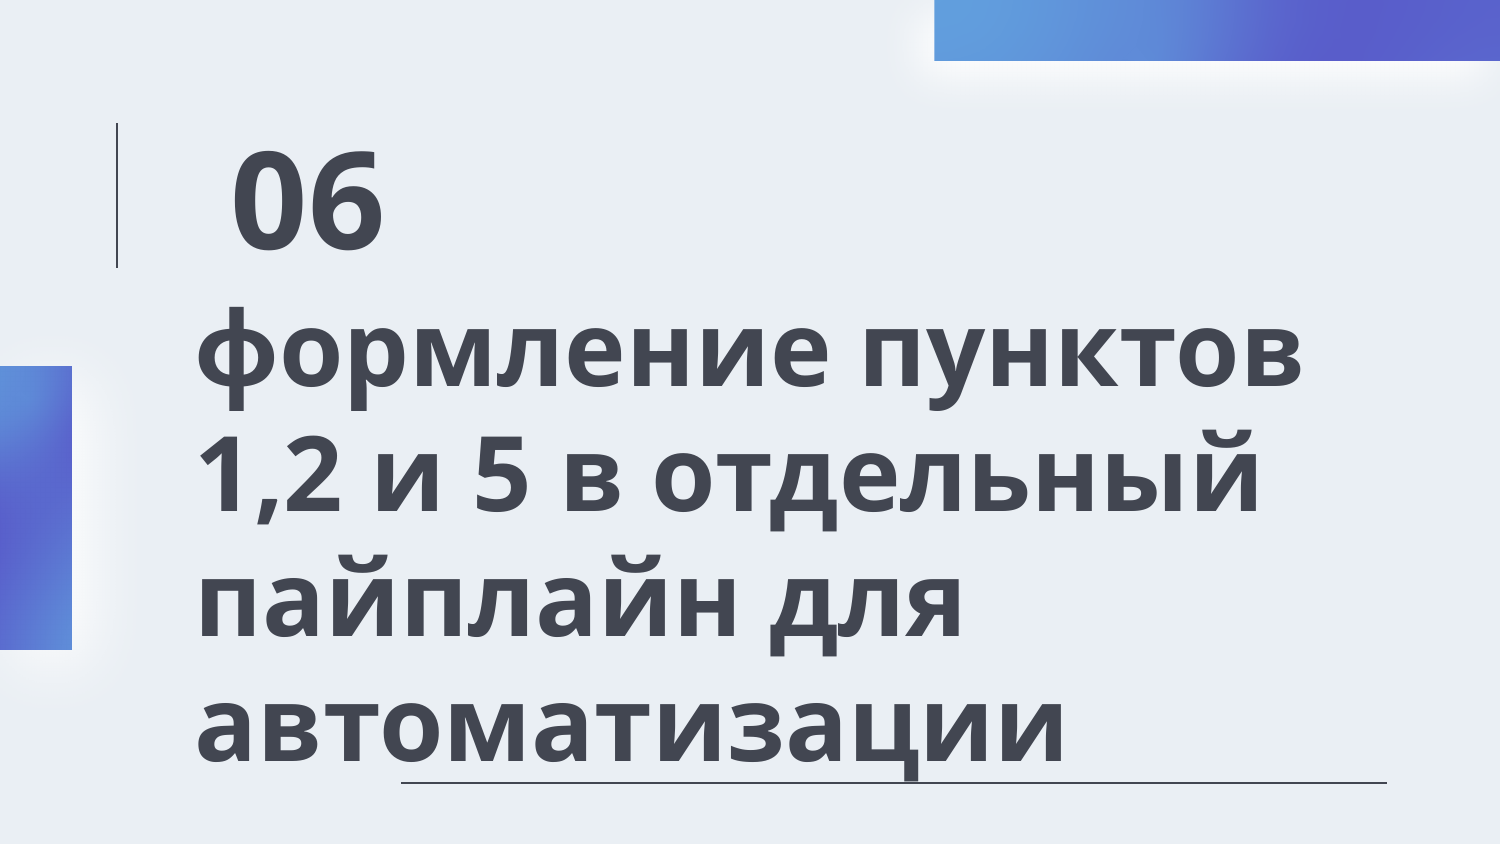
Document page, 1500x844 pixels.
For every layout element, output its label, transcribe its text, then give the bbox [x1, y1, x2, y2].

picture [0, 366, 72, 650]
title формление пунктов 1,2 и 5 в отдельный пайплайн для автоматизации [179, 267, 1409, 551]
title 06 [179, 123, 438, 268]
picture [934, 0, 1500, 61]
